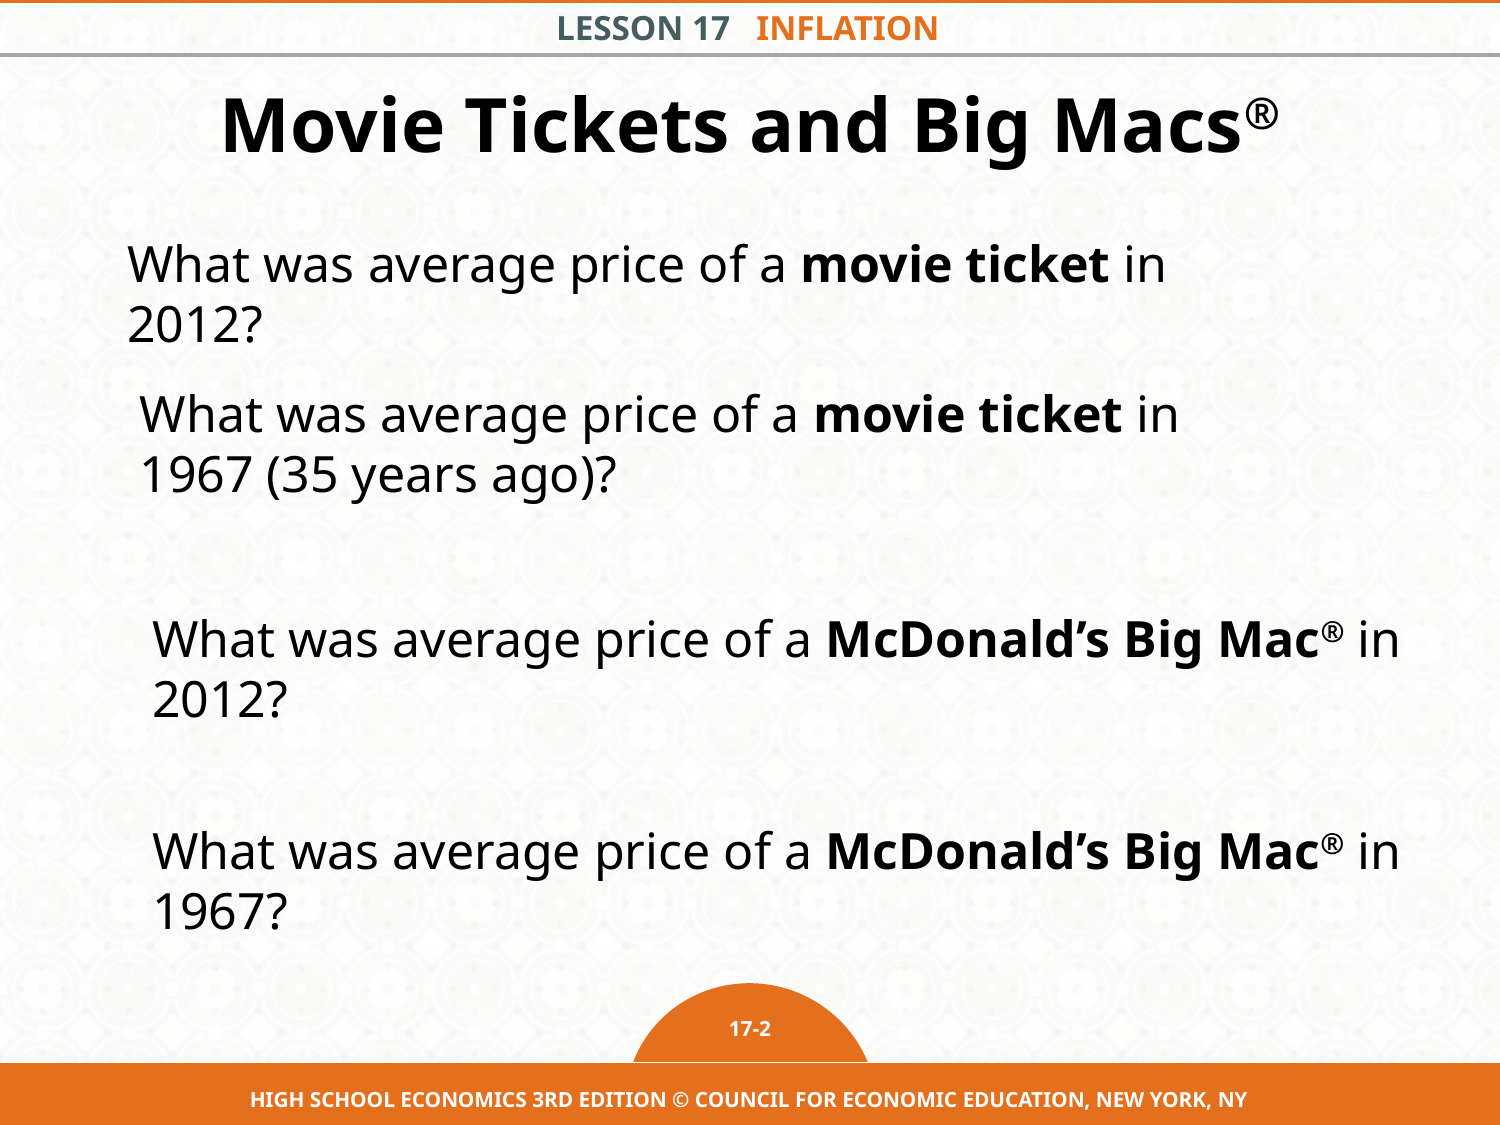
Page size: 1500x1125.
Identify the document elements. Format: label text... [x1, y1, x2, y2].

picture [0, 3, 1500, 53]
title Movie Tickets and Big Macs® [75, 69, 1425, 175]
text_box What was average price of a McDonald’s Big Mac® in 2012? [137, 599, 1438, 735]
picture [0, 57, 1500, 1062]
text_box What was average price of a movie ticket in 2012? [112, 224, 1300, 360]
text_box What was average price of a movie ticket in 1967 (35 years ago)? [125, 374, 1275, 510]
text_box What was average price of a McDonald’s Big Mac® in 1967? [137, 812, 1475, 948]
